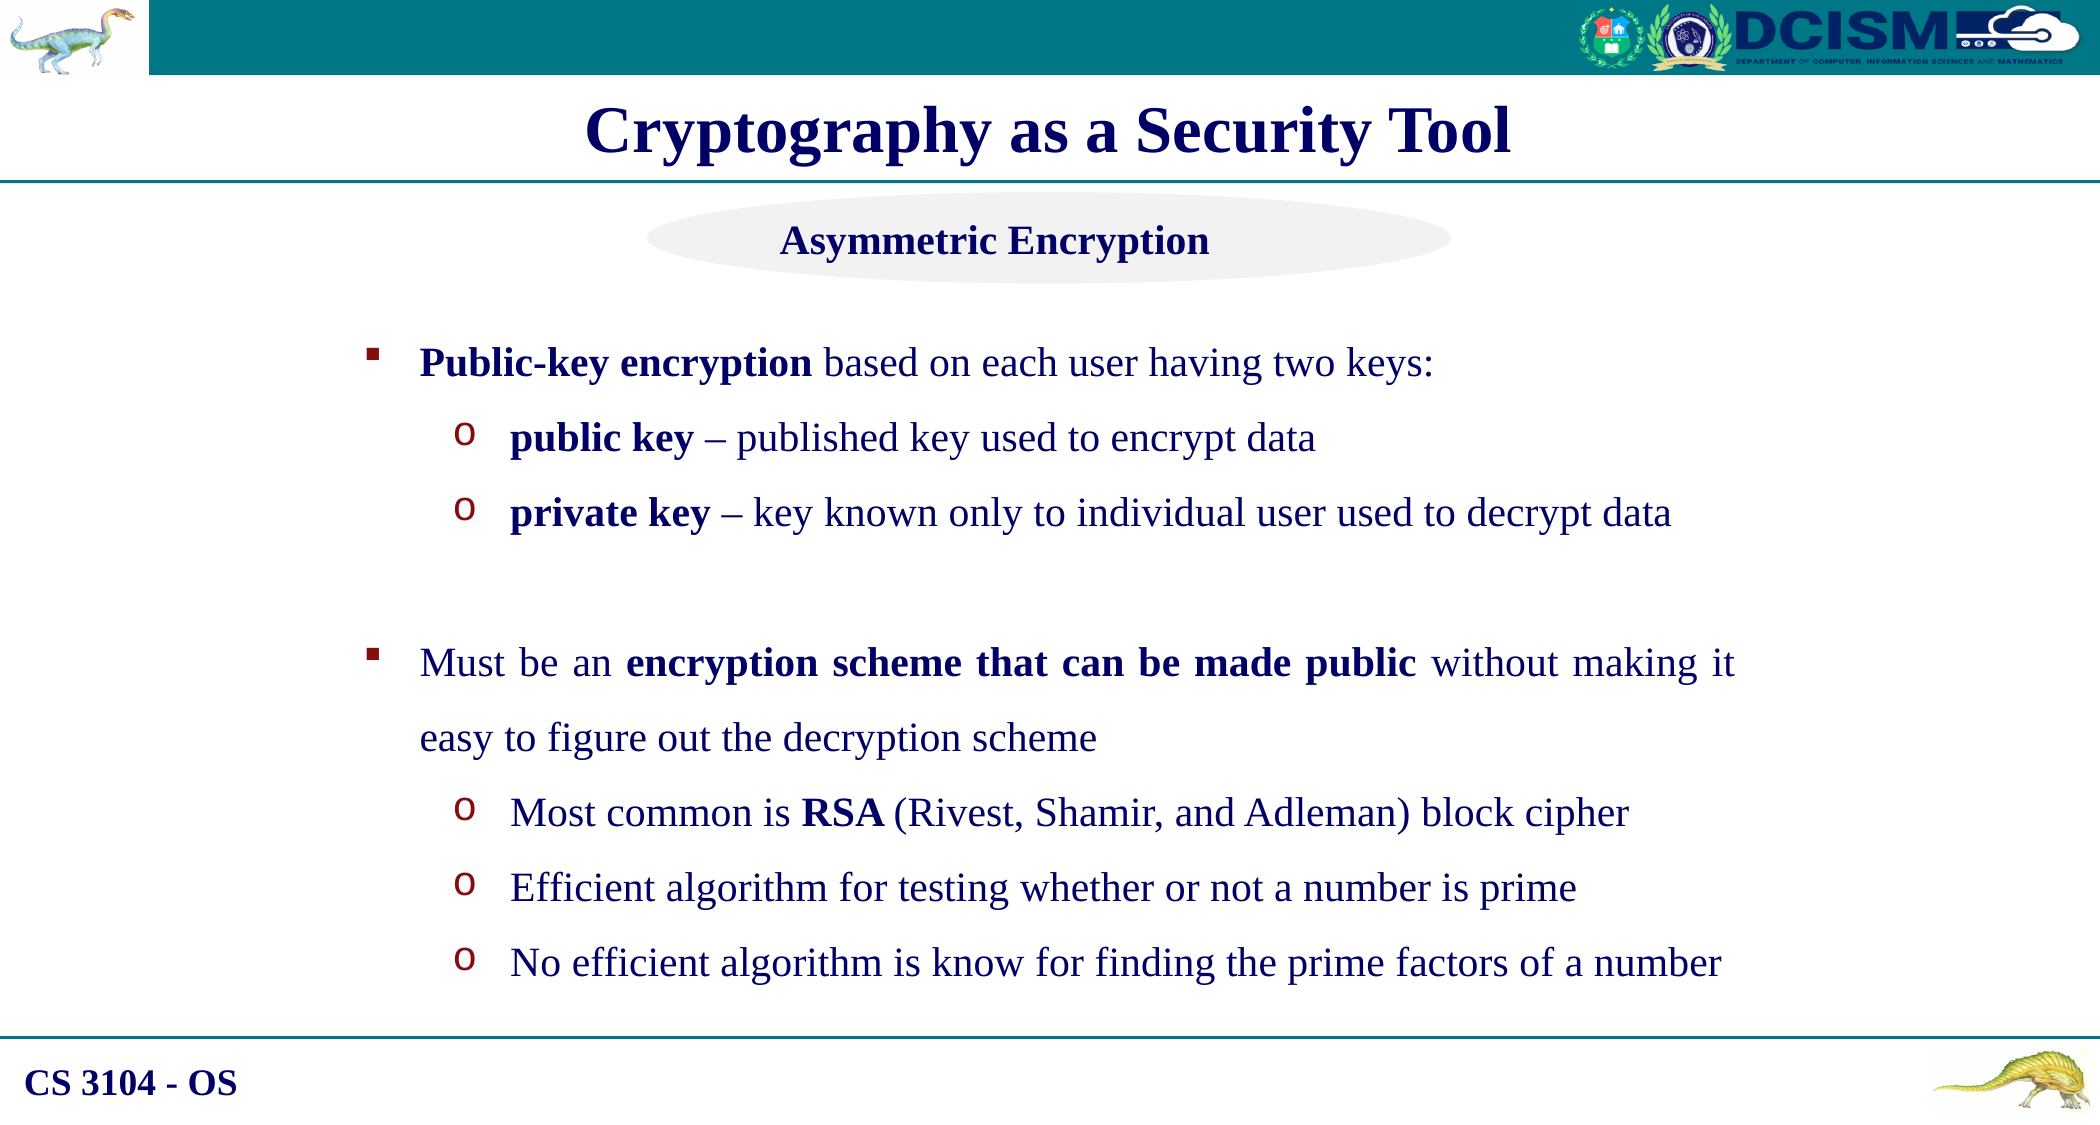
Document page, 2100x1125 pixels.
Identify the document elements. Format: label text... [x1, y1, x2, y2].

picture [1931, 1044, 2090, 1115]
text_box Cryptography as a Security Tool [15, 78, 2083, 174]
text_box Asymmetric Encryption [647, 191, 1452, 284]
picture [1572, 0, 2094, 76]
text_box Public-key encryption based on each user having two keys: public key – published key used to encrypt data private key – key known only to individual user used to decrypt data Must be an encryption scheme that can be made public without making it easy to figure out the decryption scheme Most common is RSA (Rivest, Shamir, and Adleman) block cipher Efficient algorithm for testing whether or not a number is prime No efficient algorithm is know for finding the prime factors of a number [348, 302, 1750, 992]
picture [0, 0, 149, 82]
